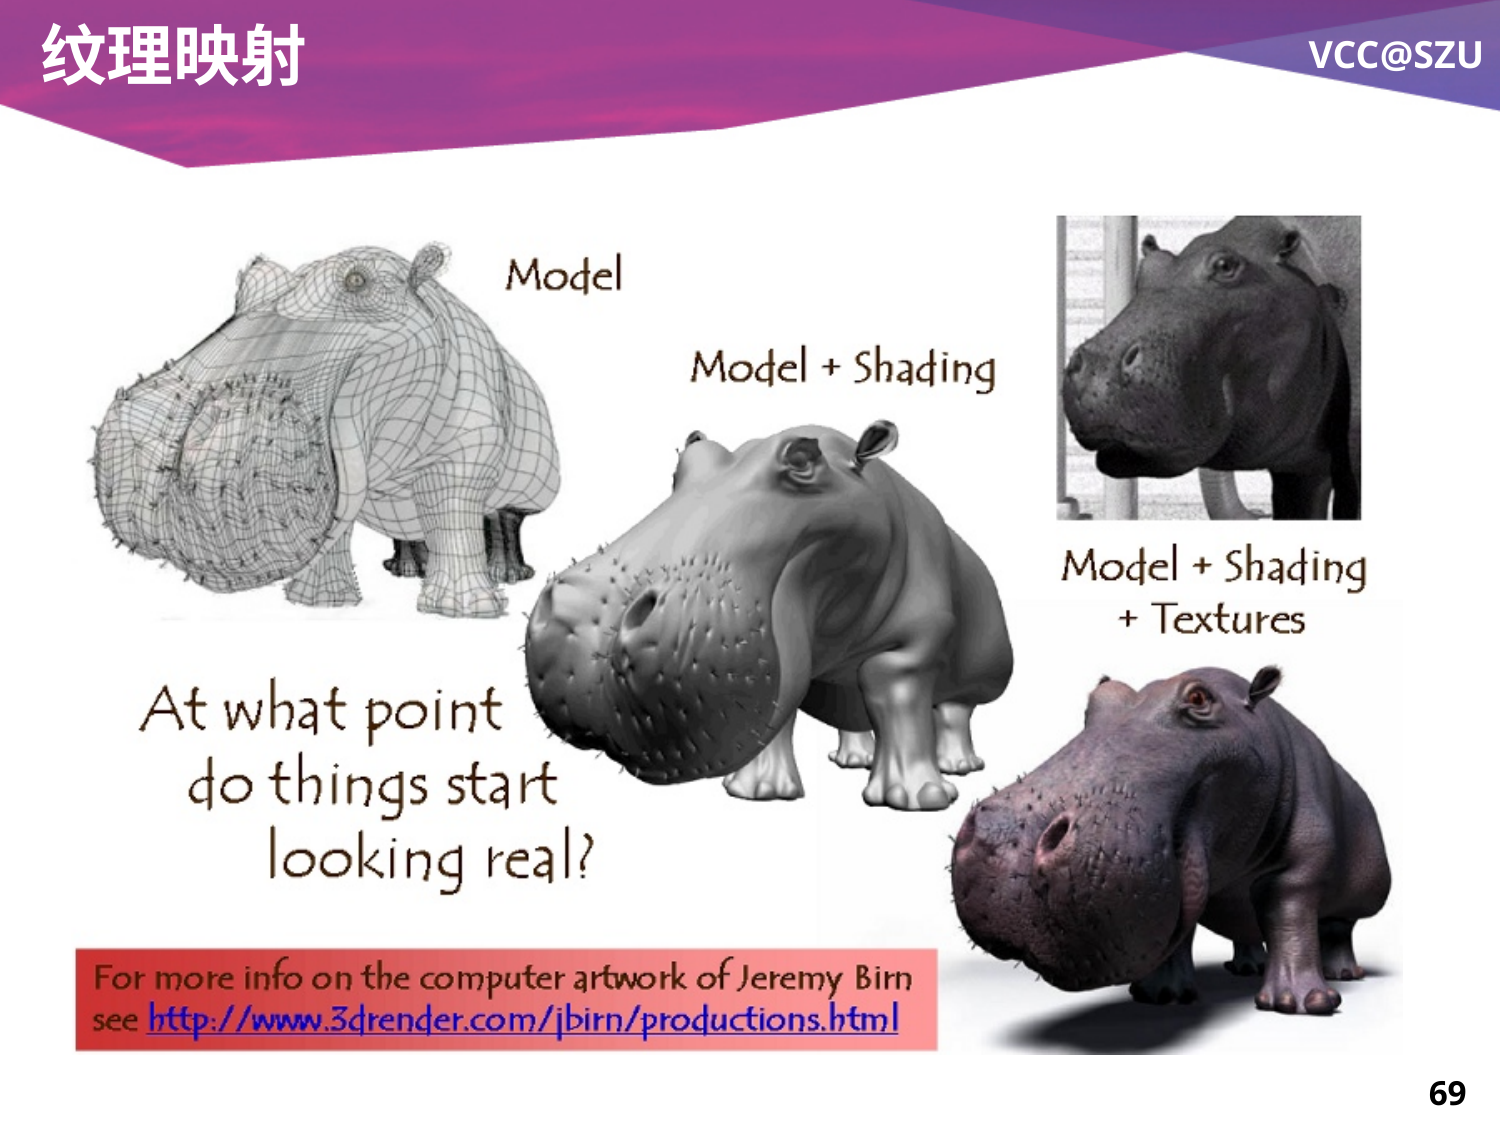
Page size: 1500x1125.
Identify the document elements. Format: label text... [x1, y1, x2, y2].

title 纹理映射 [25, 15, 1320, 104]
slide_number 69 [1384, 1065, 1500, 1125]
picture [0, 0, 1500, 1125]
